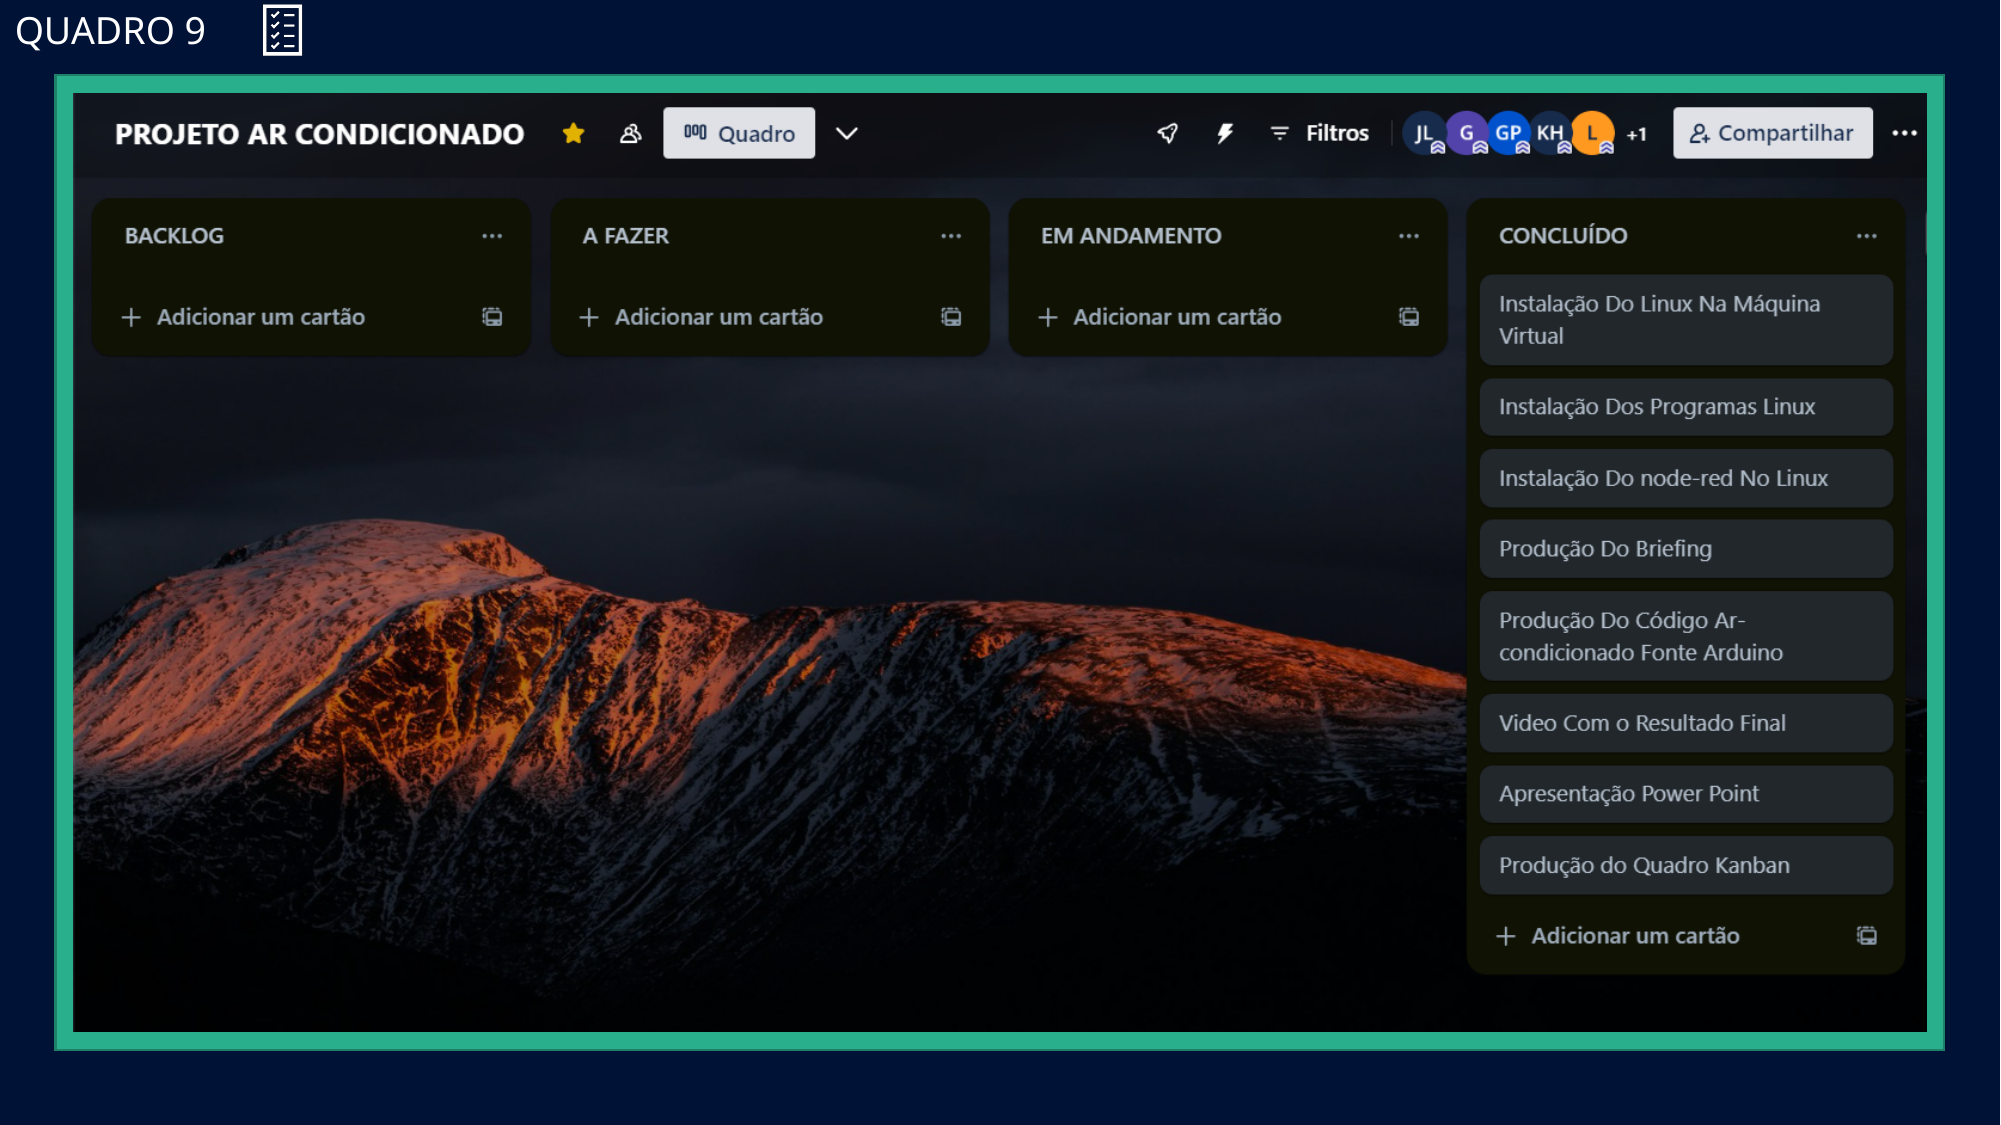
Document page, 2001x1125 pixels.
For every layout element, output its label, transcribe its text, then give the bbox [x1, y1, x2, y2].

text_box QUADRO 9 [0, 0, 251, 60]
text_box [54, 74, 1945, 1051]
picture [73, 93, 1927, 1032]
picture [251, 0, 313, 61]
